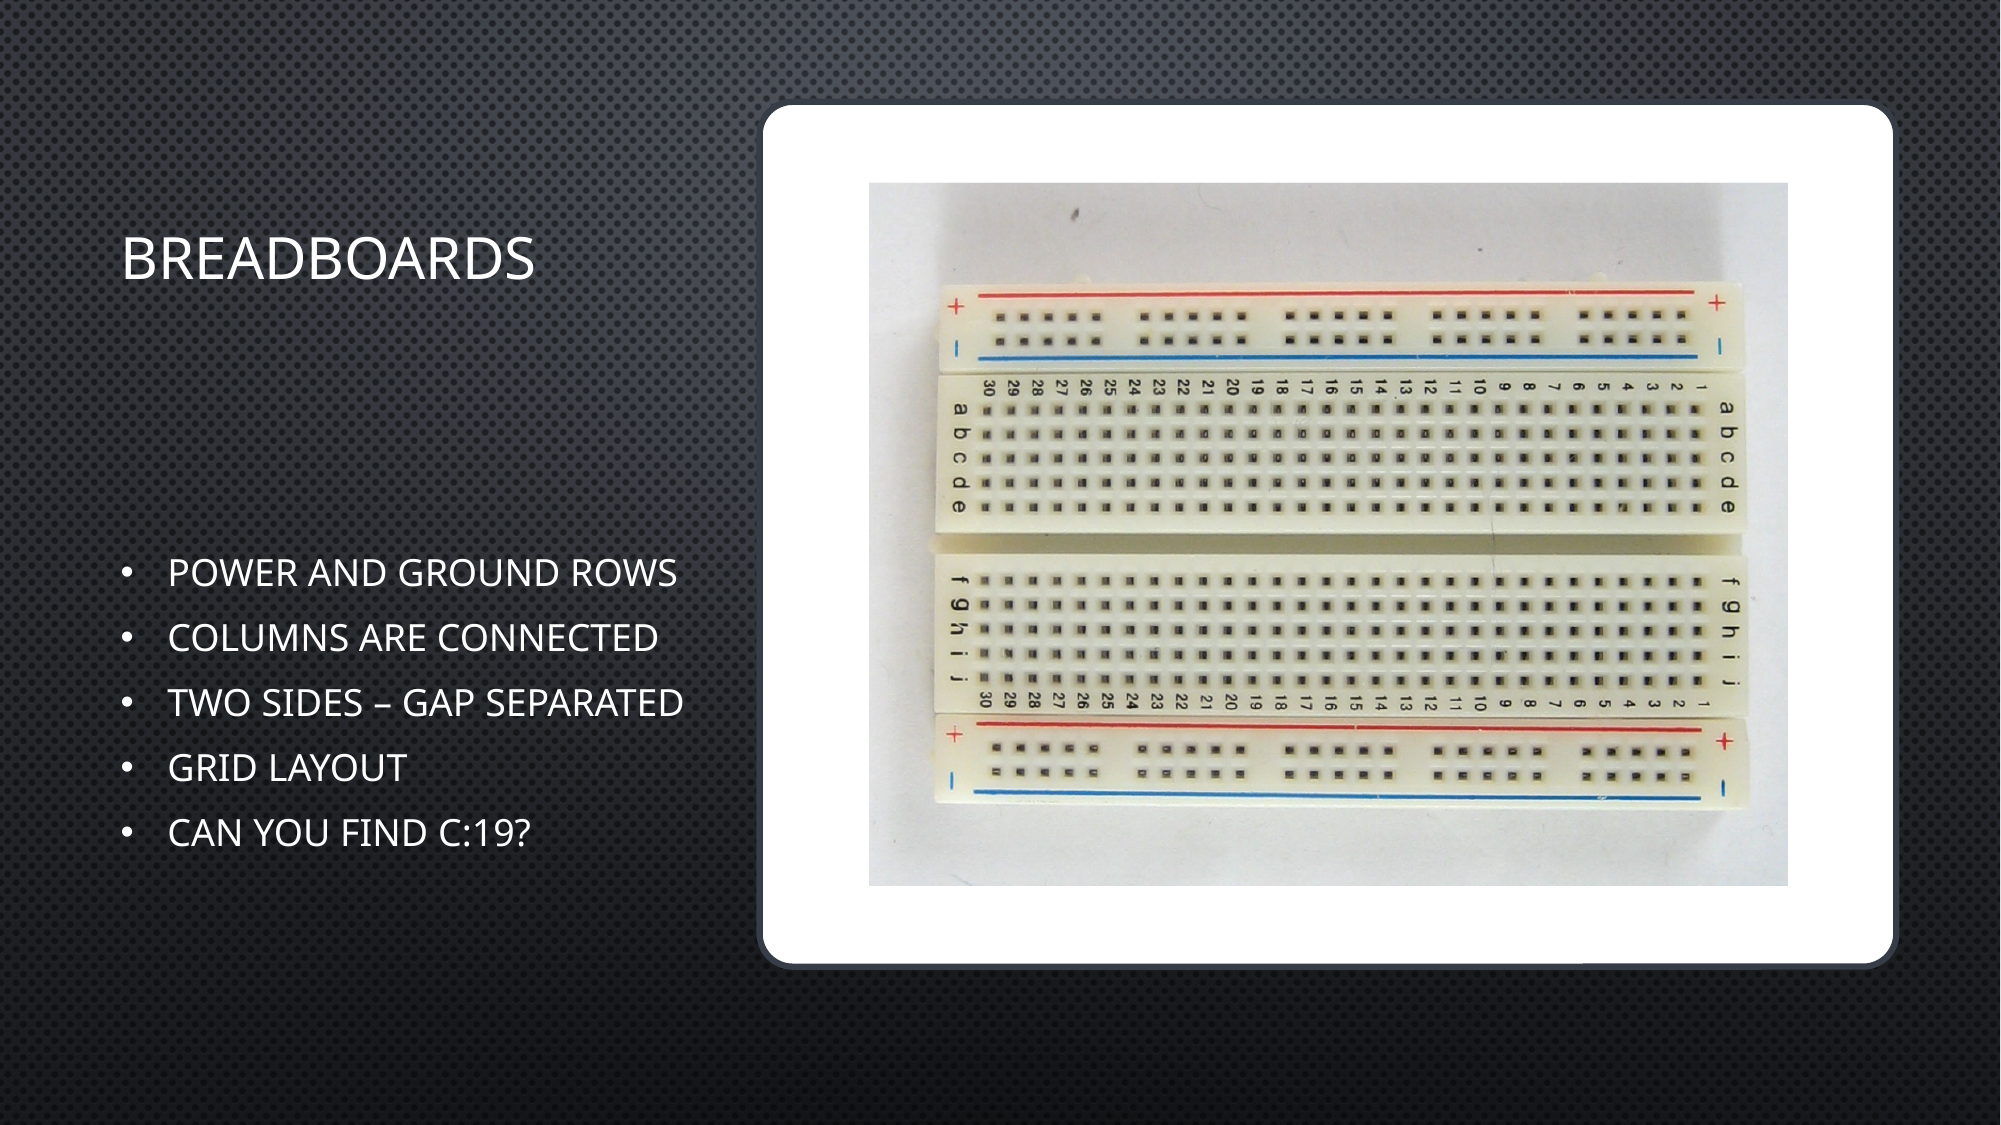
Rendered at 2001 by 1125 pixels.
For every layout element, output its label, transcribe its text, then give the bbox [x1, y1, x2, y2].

list Power and ground rows Columns are connected Two sides – Gap separated Grid Layout Can you Find C:19? [105, 437, 704, 966]
picture [870, 74, 1788, 994]
text_box [758, 100, 976, 969]
title Breadboards [105, 99, 704, 413]
text_box [1680, 100, 1898, 969]
